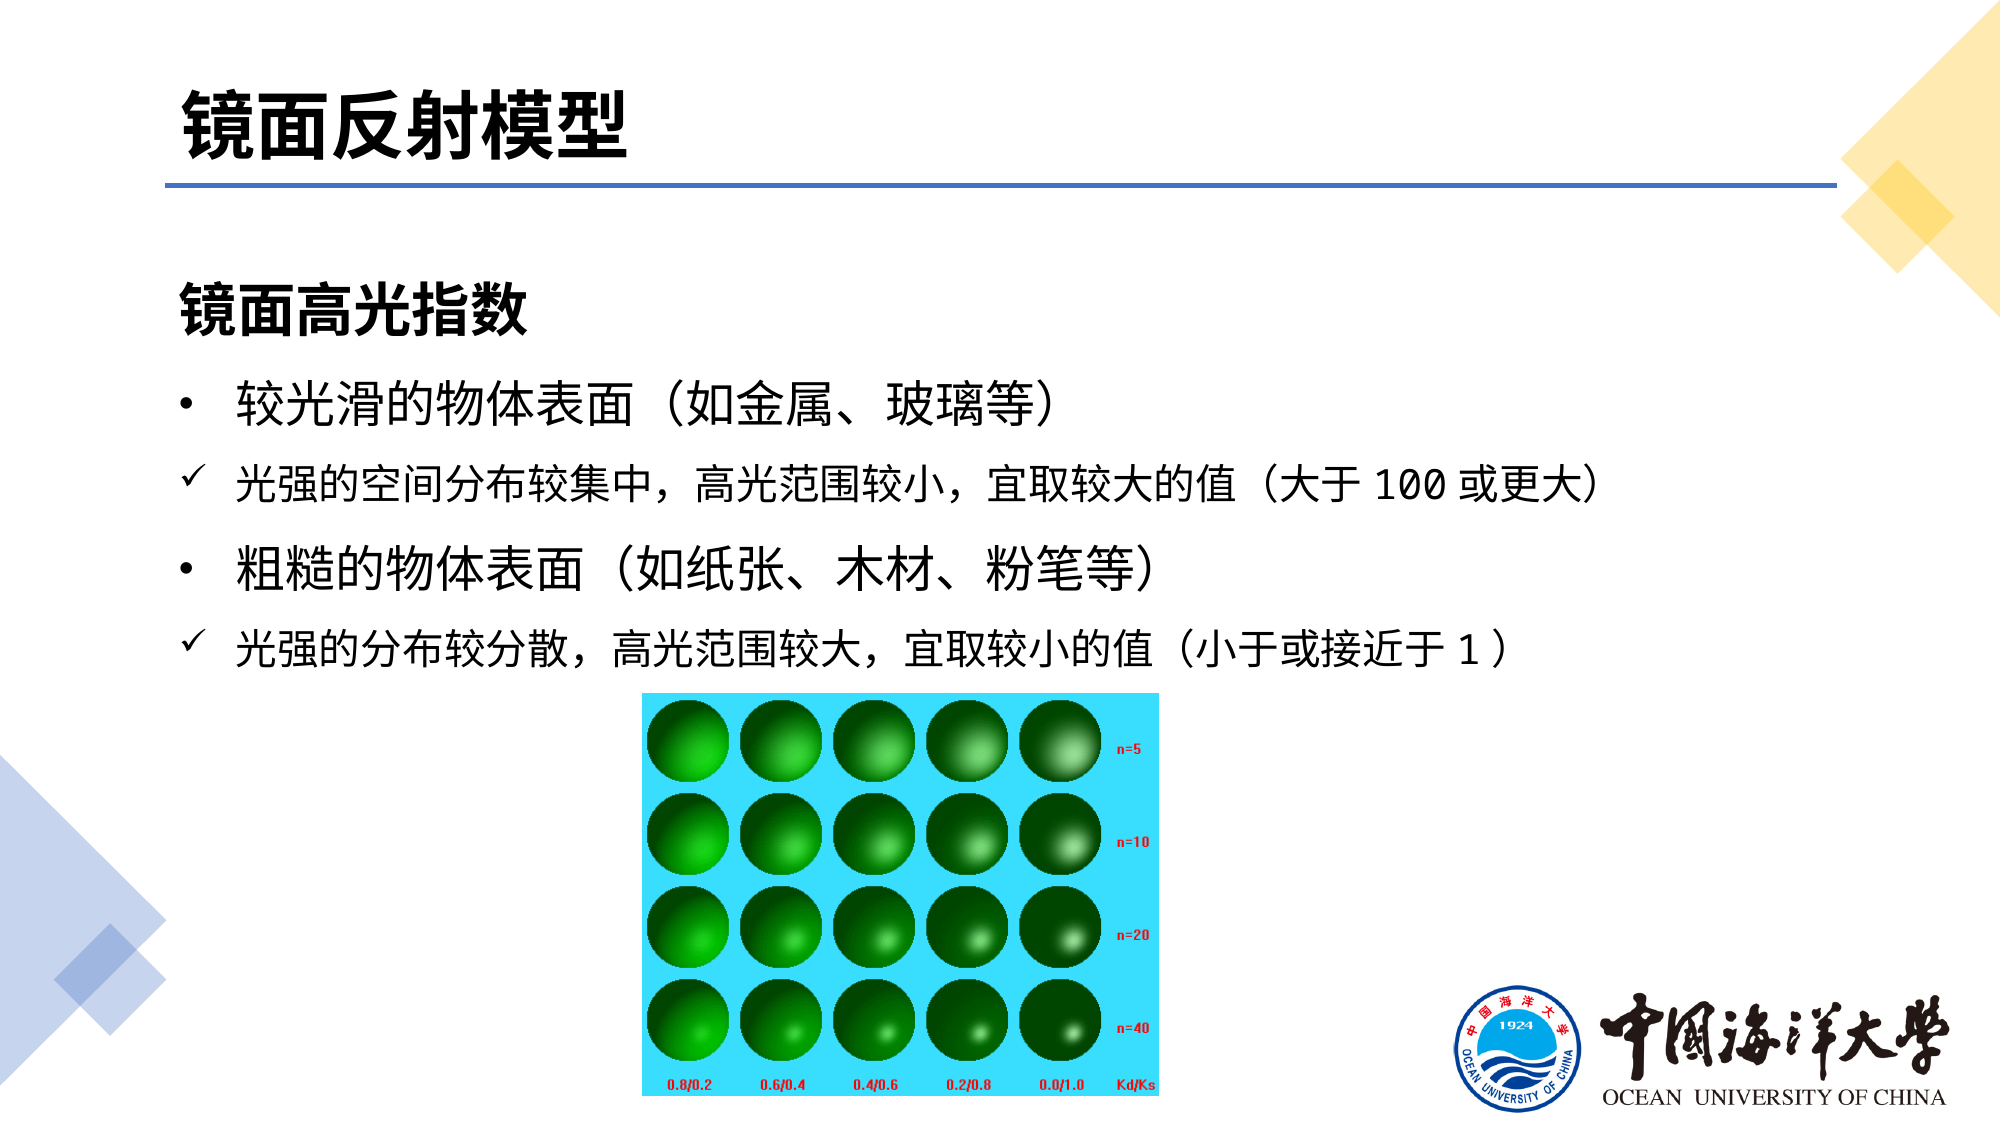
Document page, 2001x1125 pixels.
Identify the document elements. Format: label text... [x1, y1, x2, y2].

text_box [1840, 0, 2000, 318]
picture [1414, 977, 2000, 1125]
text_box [0, 754, 167, 1086]
text_box [0, 0, 2000, 1125]
text_box 镜面反射模型 [165, 71, 1458, 176]
picture [642, 693, 1159, 1096]
text_box 镜面高光指数 较光滑的物体表面（如金属、玻璃等） 光强的空间分布较集中，高光范围较小，宜取较大的值（大于100或更大） 粗糙的物体表面（如纸张、木材、粉笔等） 光强的分布较分散，高光范围较大，宜取较小的值（小于或接近于1） [164, 230, 1836, 681]
